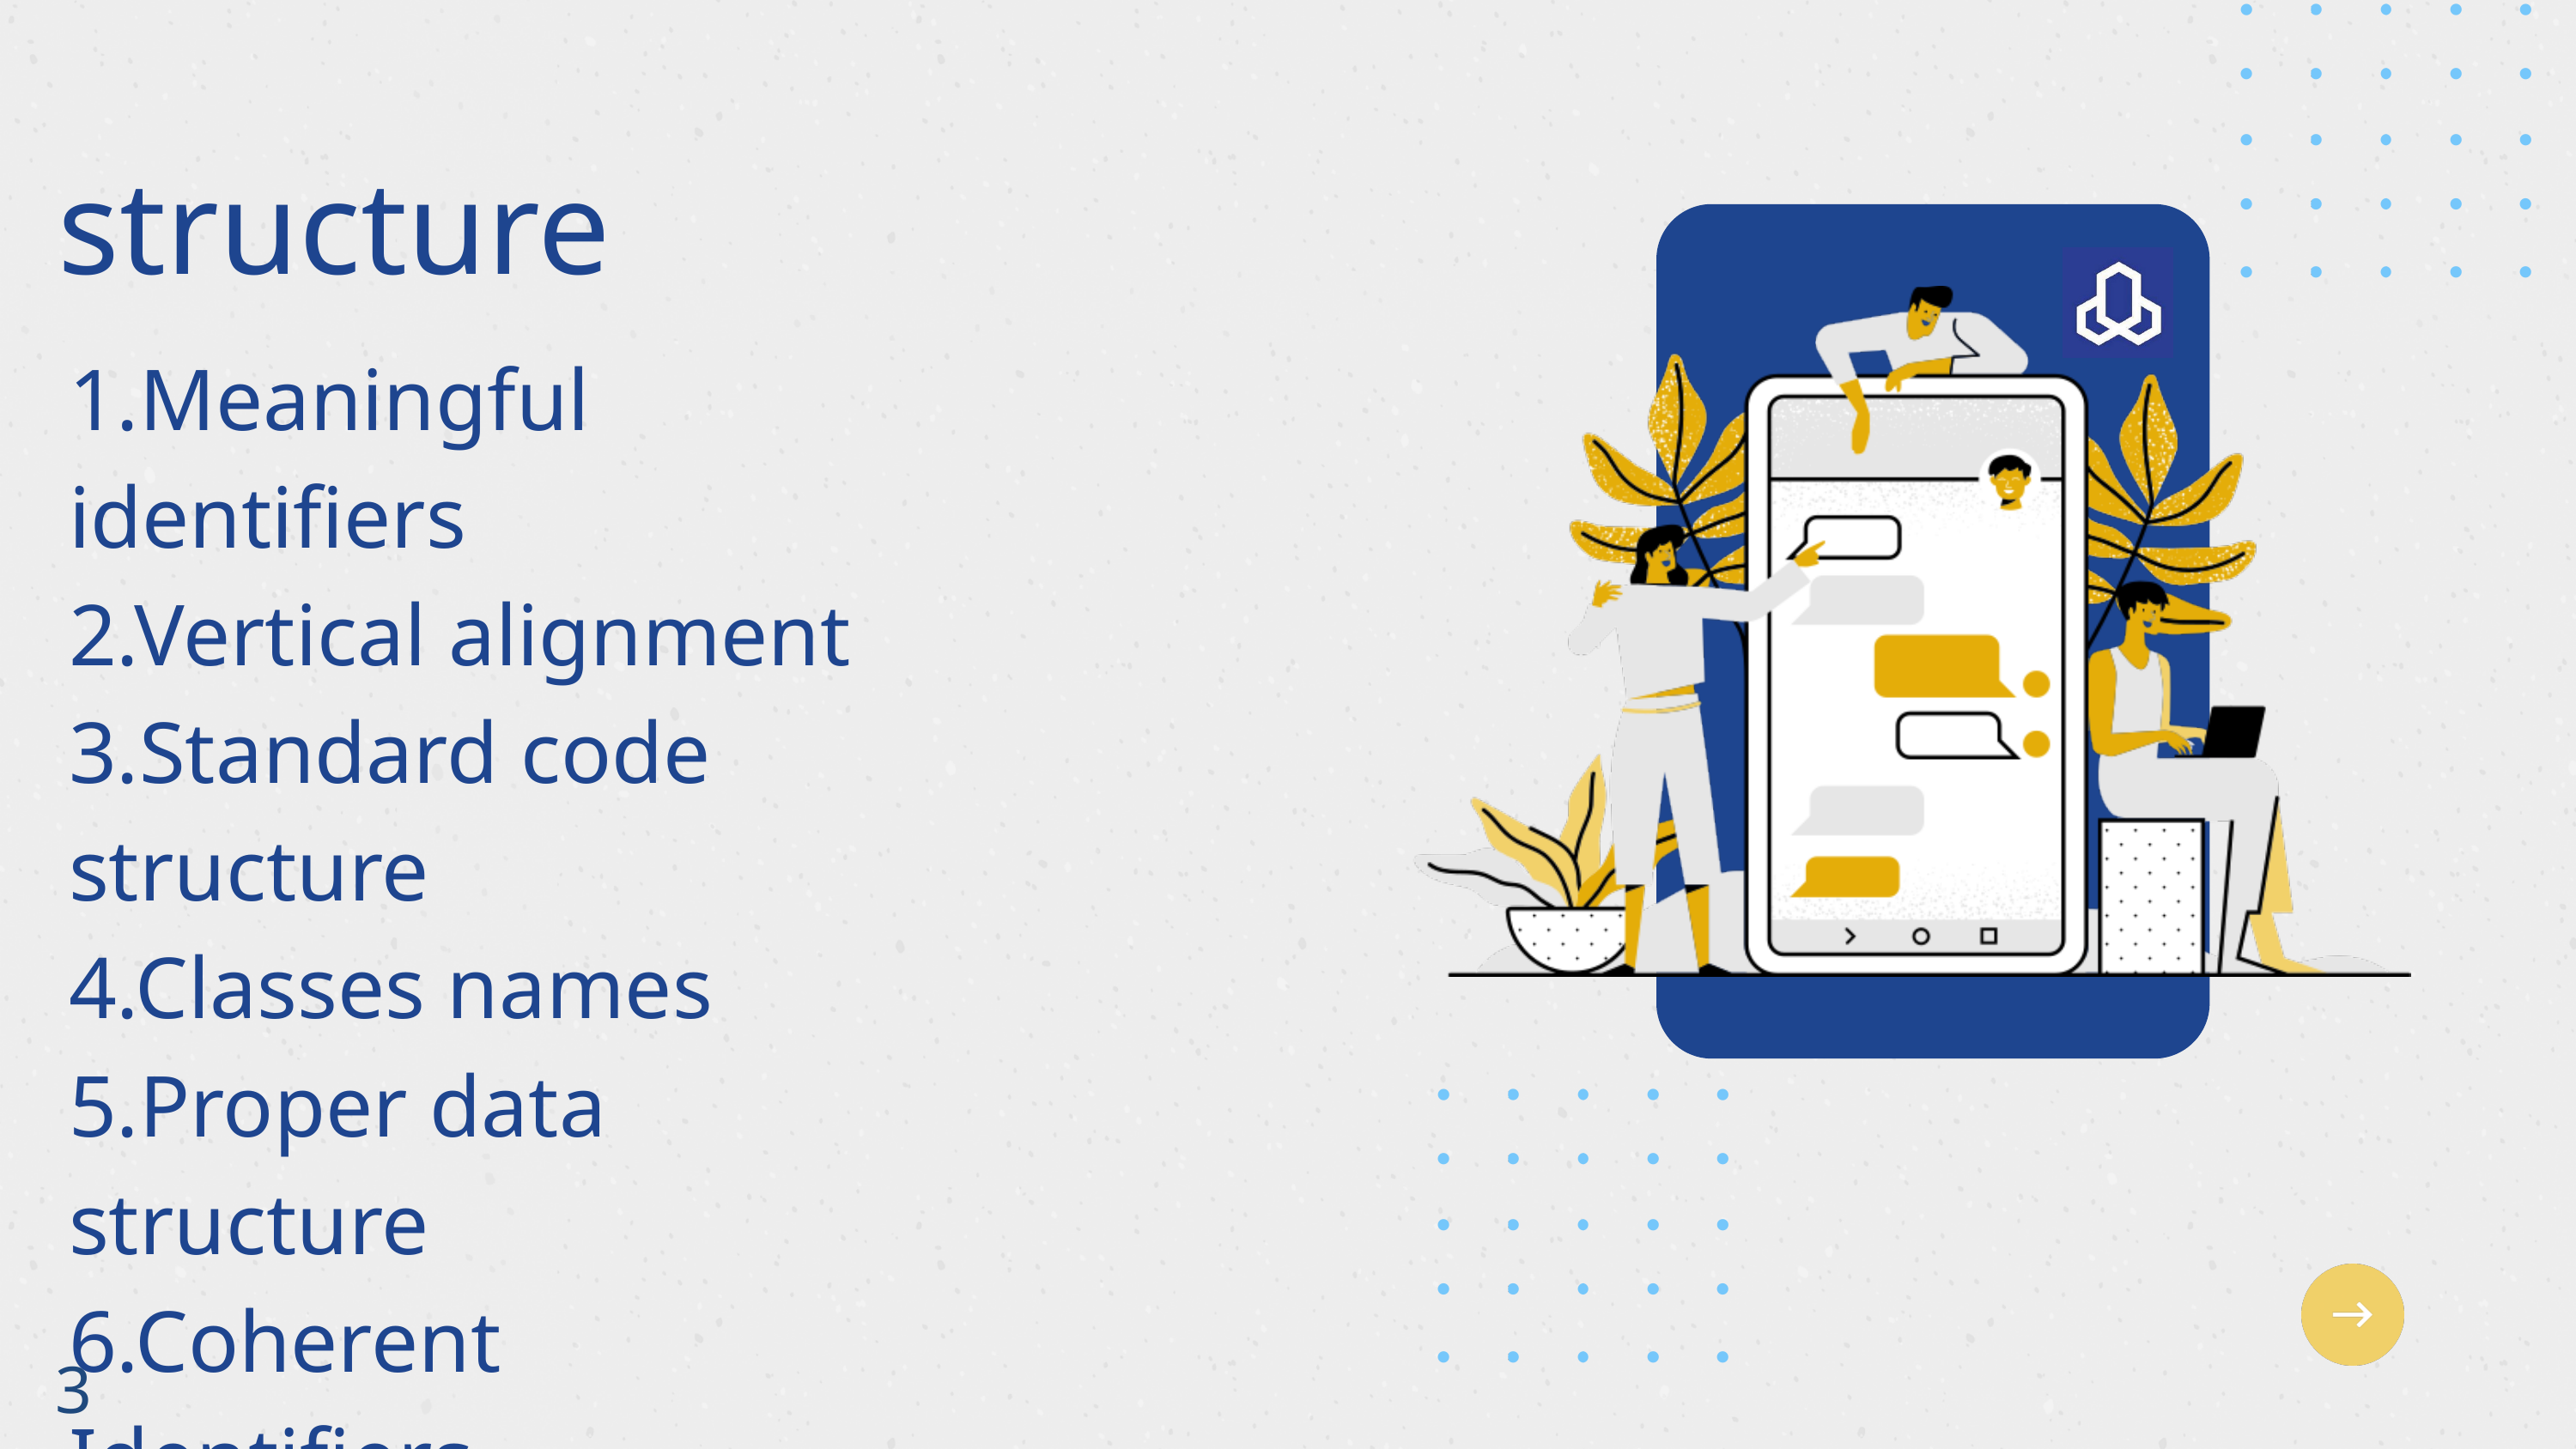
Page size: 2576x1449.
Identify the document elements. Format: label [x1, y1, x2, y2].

picture [0, 0, 2576, 1449]
text_box [2329, 1263, 2432, 1366]
